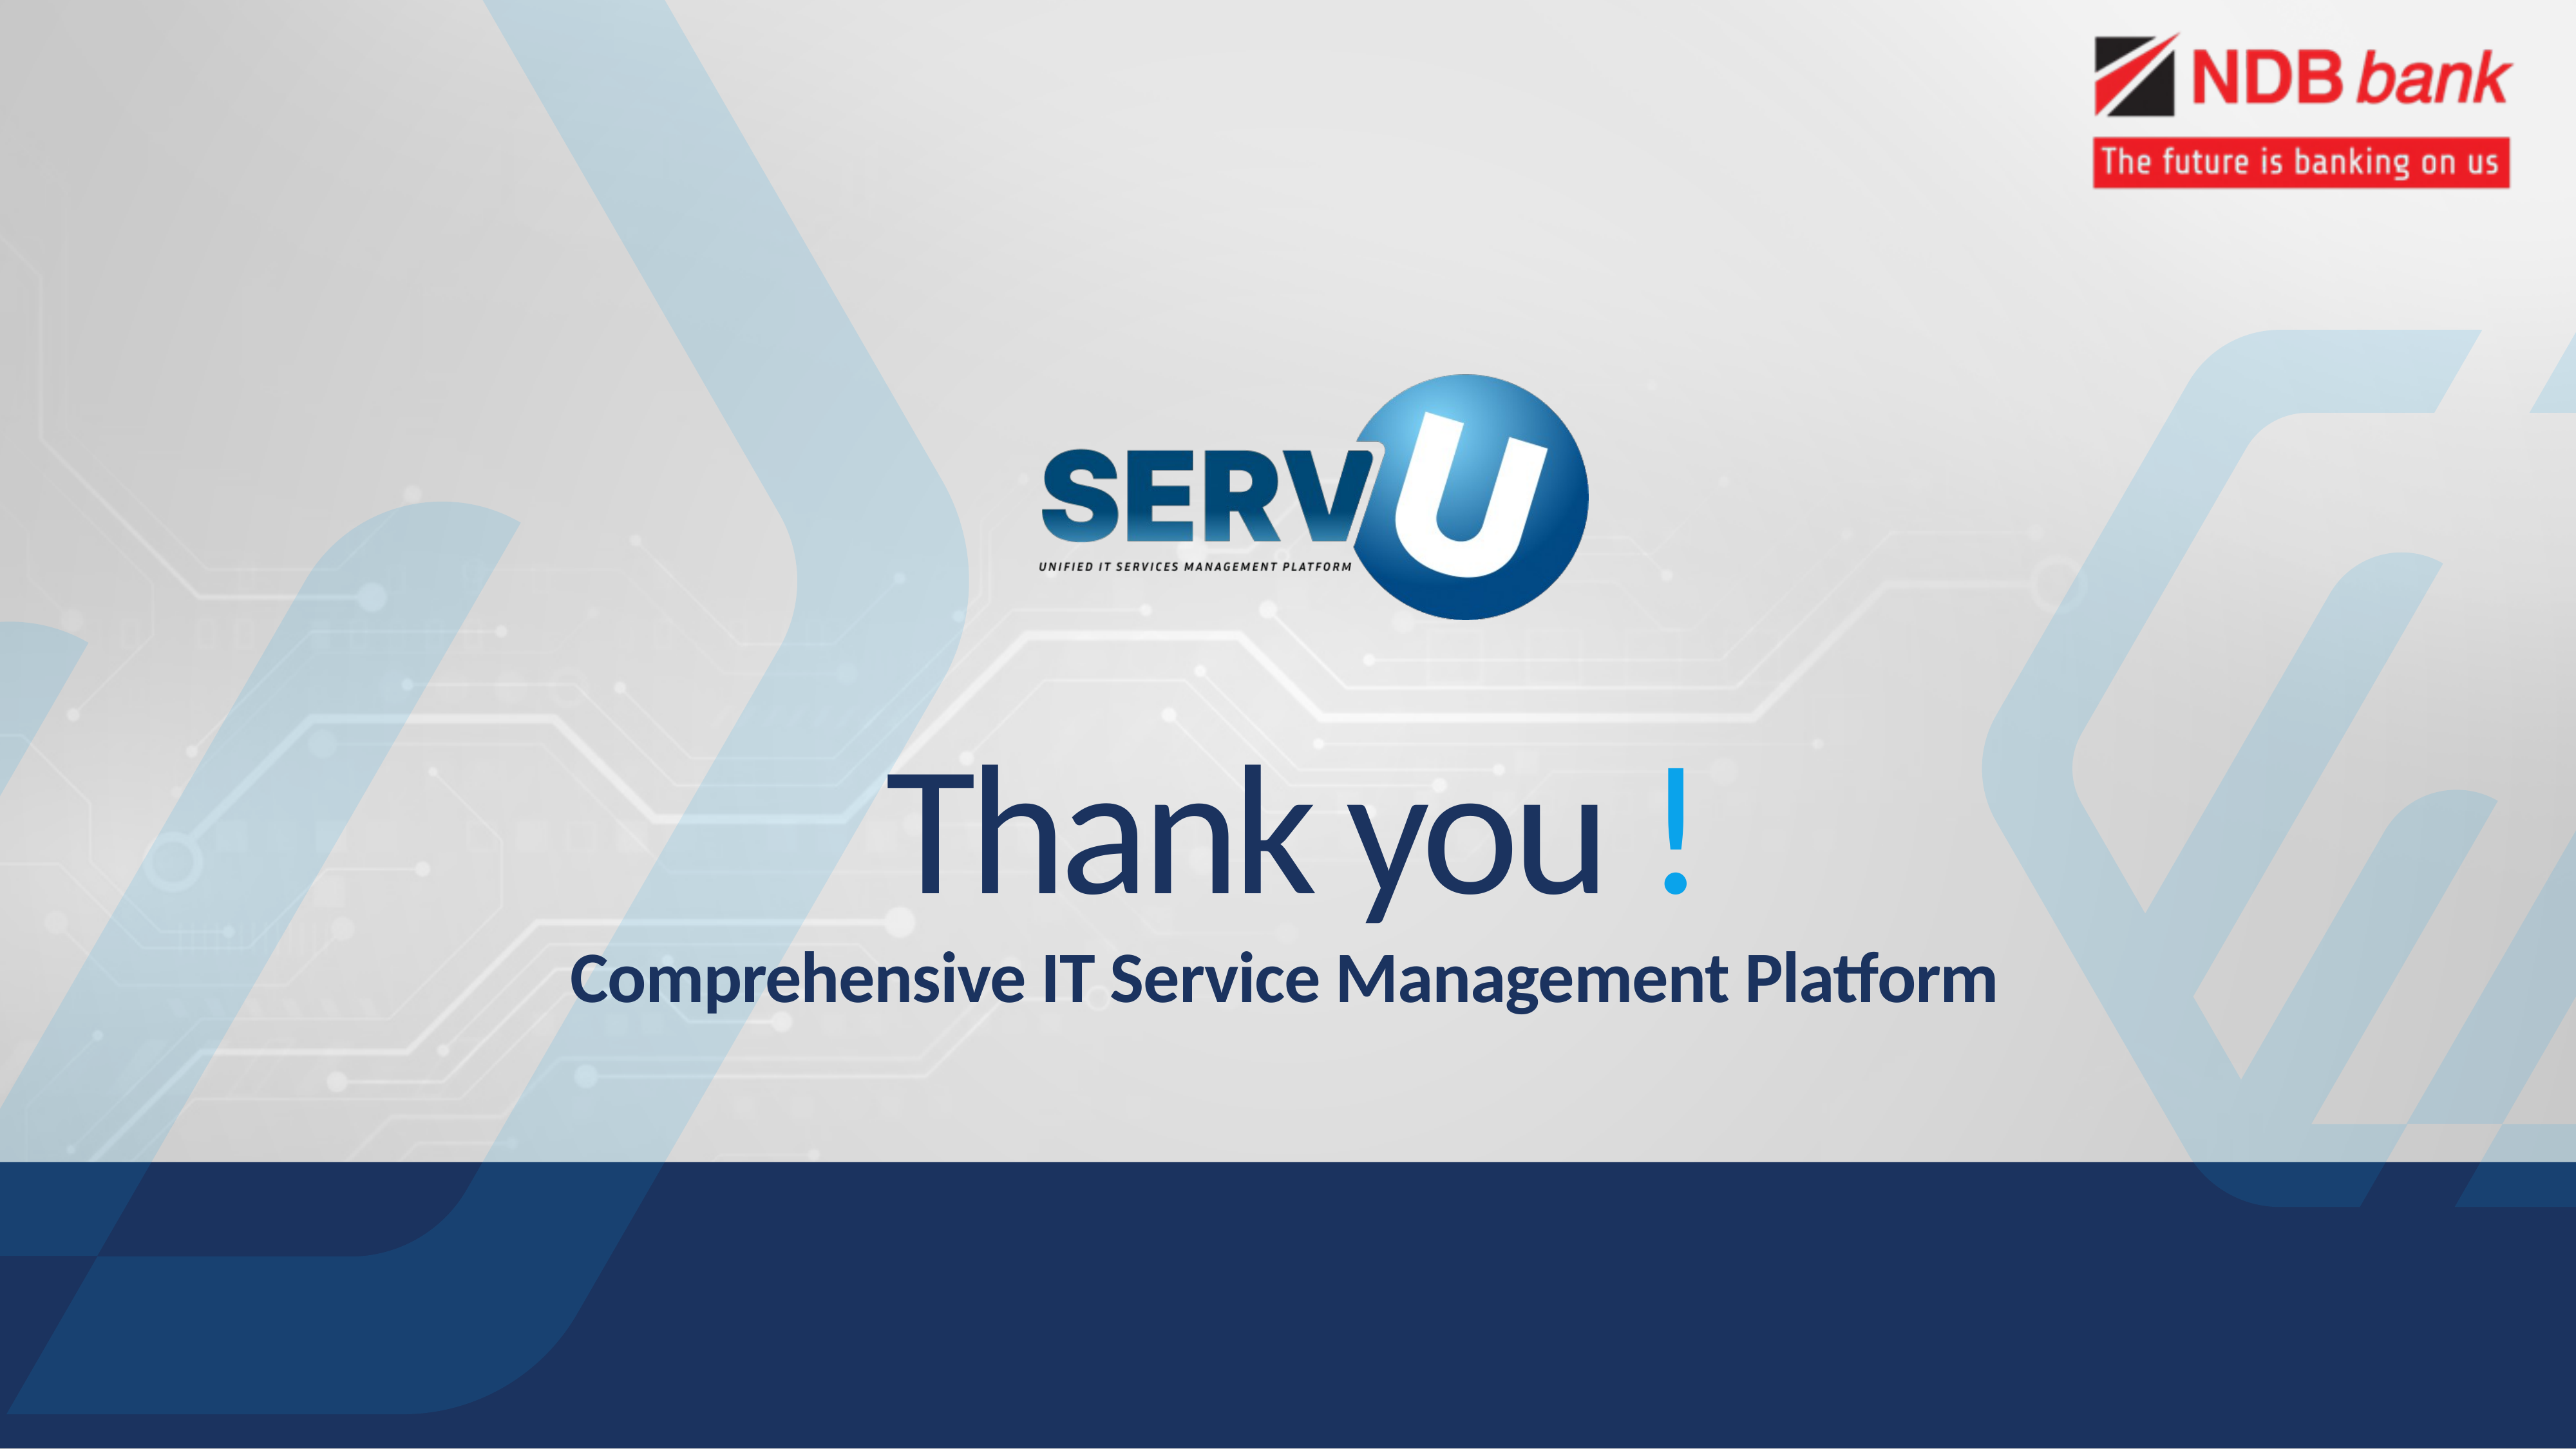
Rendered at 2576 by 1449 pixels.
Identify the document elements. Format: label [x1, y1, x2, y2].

text_box [0, 0, 2576, 1449]
picture [2078, 16, 2531, 205]
picture [1039, 361, 1589, 620]
